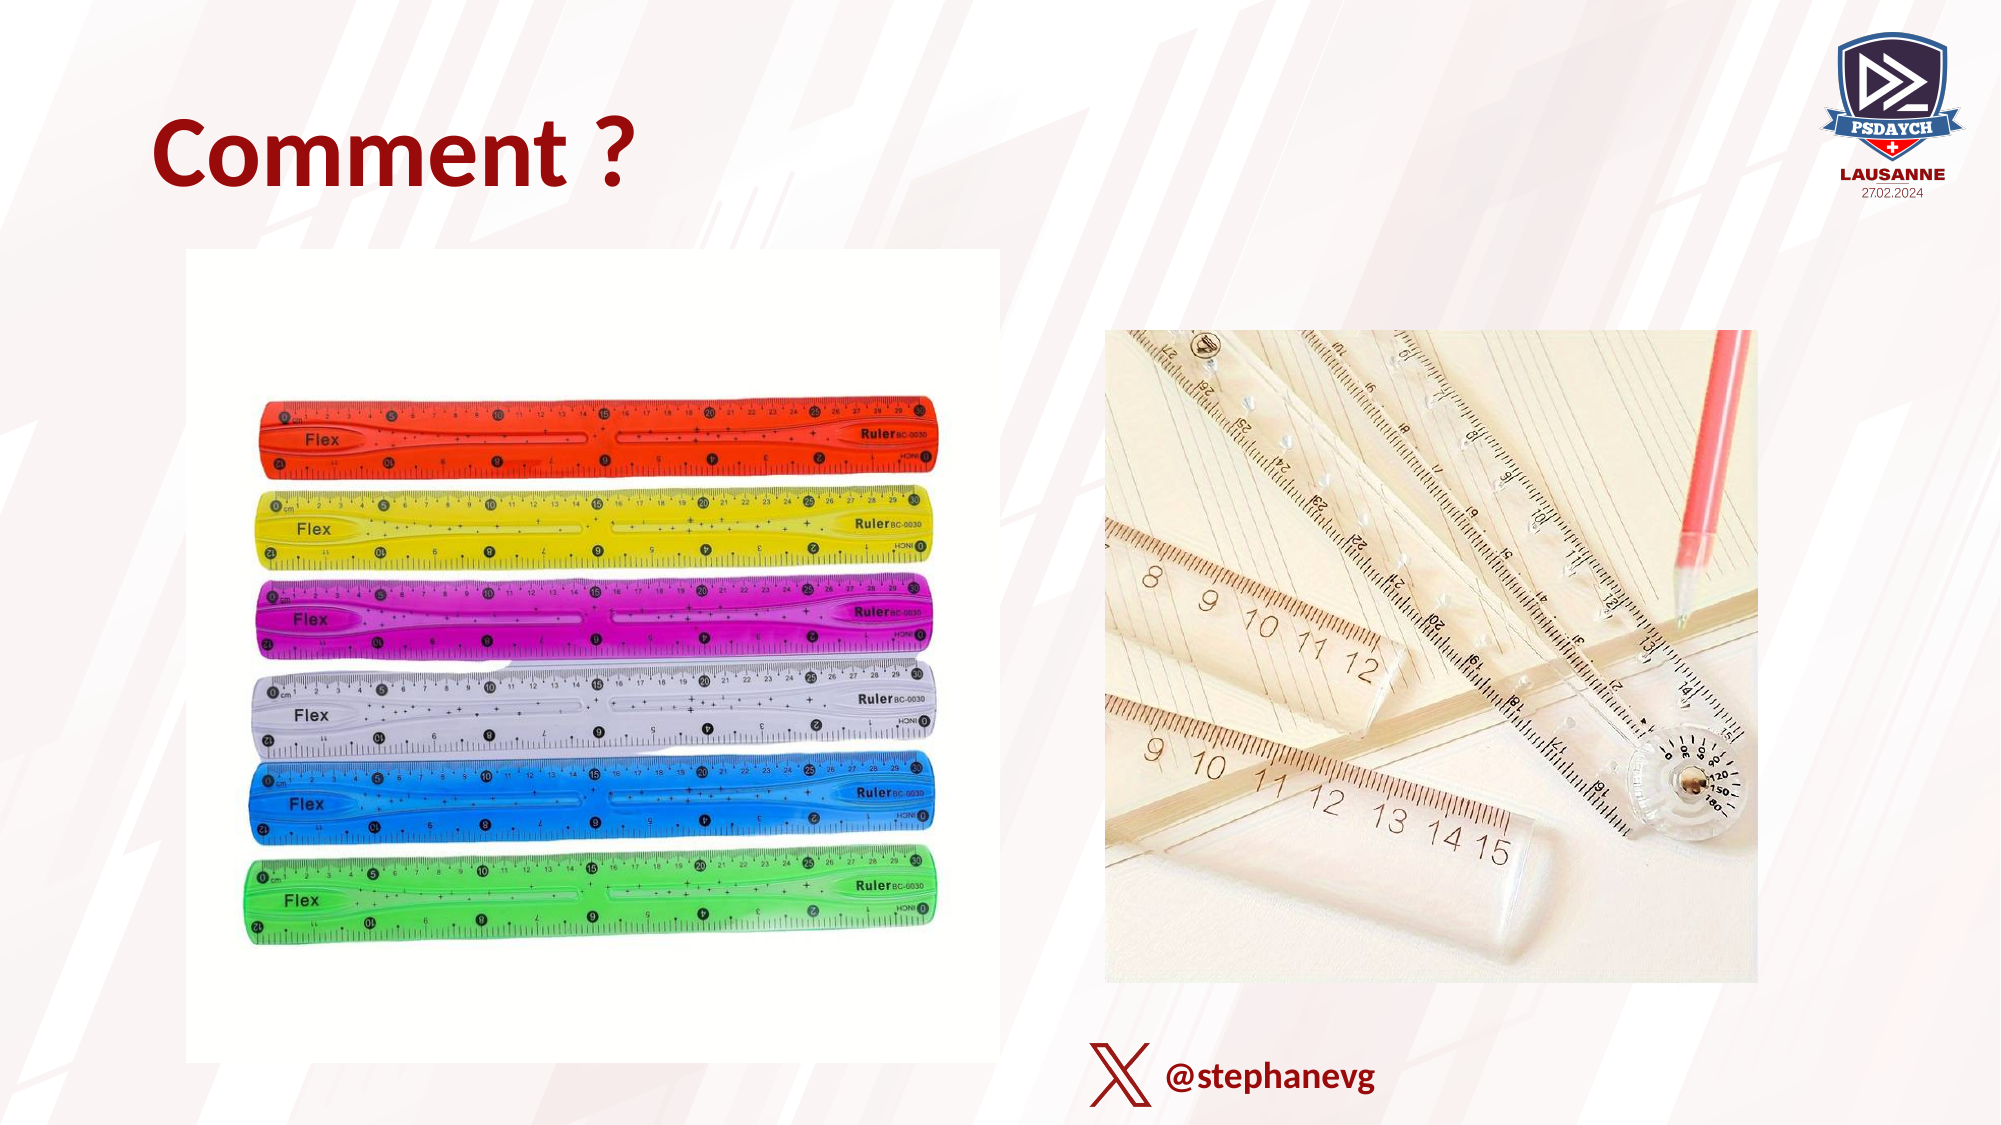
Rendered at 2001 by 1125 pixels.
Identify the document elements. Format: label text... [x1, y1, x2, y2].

title Comment ? [137, 90, 870, 217]
picture [0, 0, 2000, 1125]
